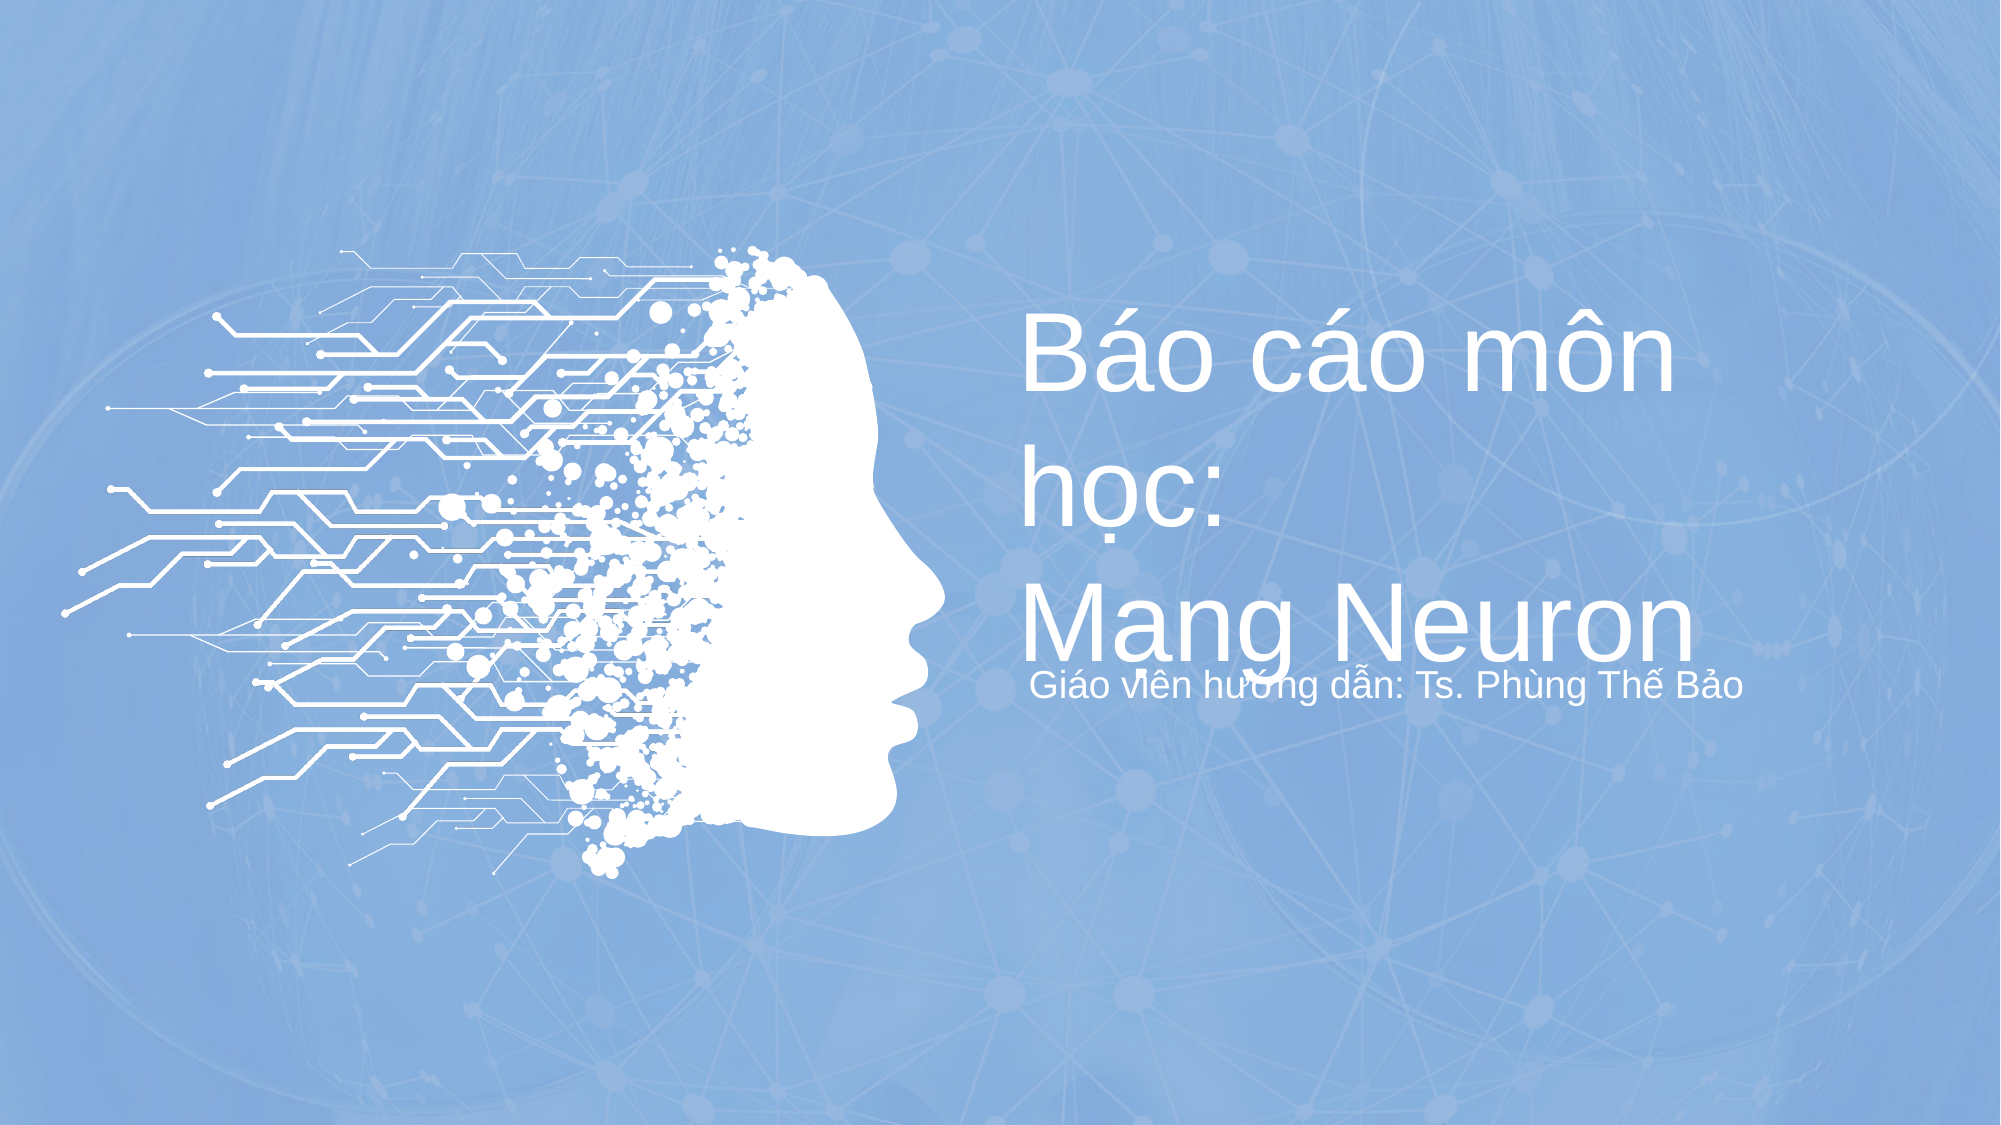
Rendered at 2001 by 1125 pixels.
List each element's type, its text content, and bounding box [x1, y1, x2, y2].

text_box Báo cáo môn học: Mạng Neuron [1002, 271, 1923, 691]
text_box Giáo viên hướng dẫn: Ts. Phùng Thế Bảo [1014, 652, 1935, 714]
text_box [59, 245, 944, 880]
